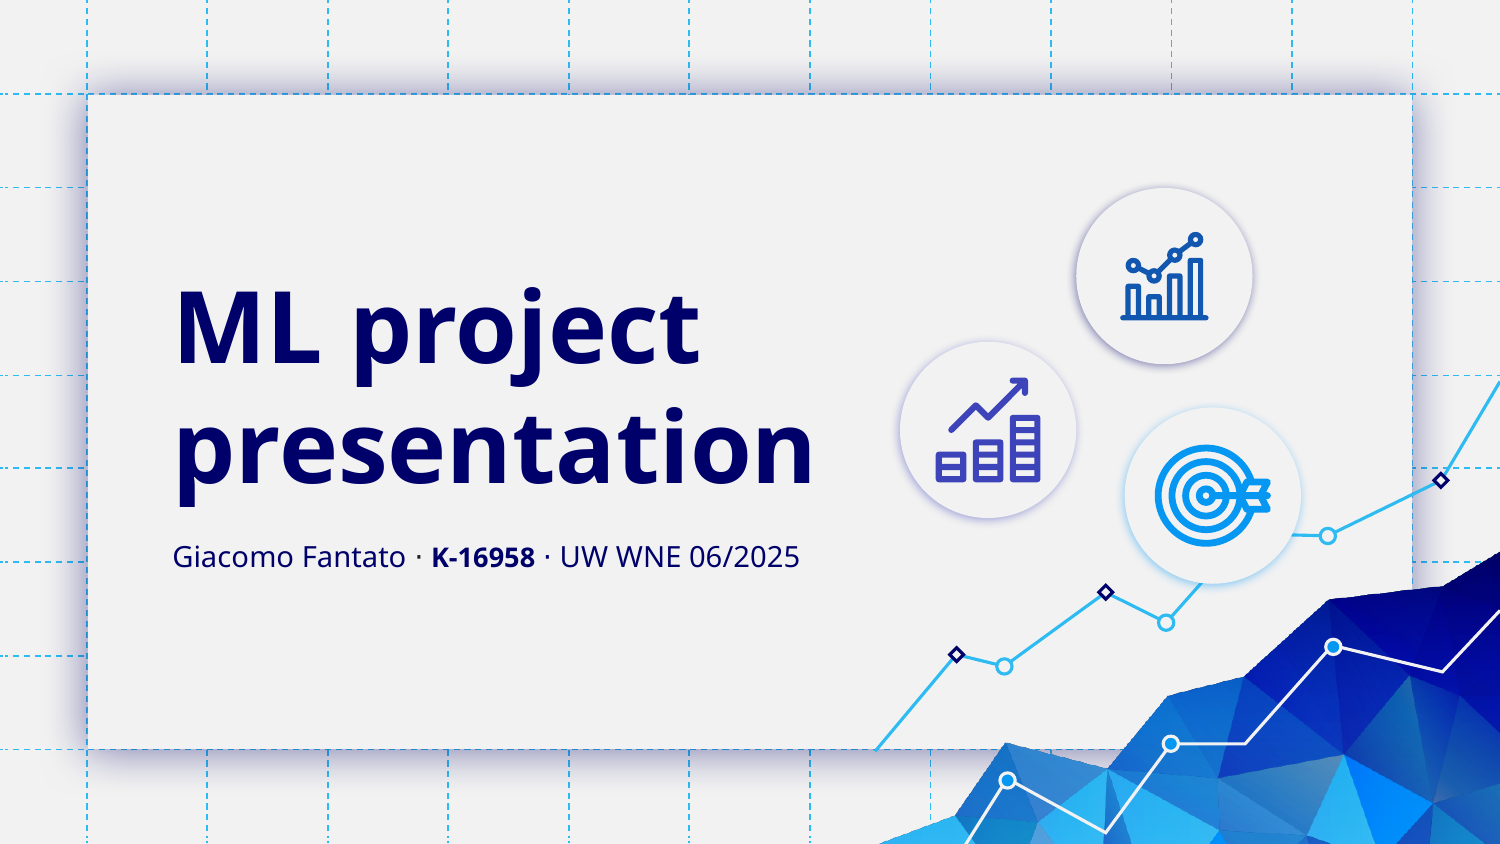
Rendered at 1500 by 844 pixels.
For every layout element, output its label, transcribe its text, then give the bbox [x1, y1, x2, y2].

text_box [1119, 231, 1209, 321]
subtitle Giacomo Fantato ⋅ K-16958 ⋅ UW WNE 06/2025 [157, 518, 852, 634]
title ML project presentation [157, 197, 929, 519]
text_box [1076, 187, 1253, 365]
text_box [899, 341, 1077, 519]
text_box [1124, 407, 1302, 584]
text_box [874, 381, 1500, 549]
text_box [874, 550, 1500, 844]
